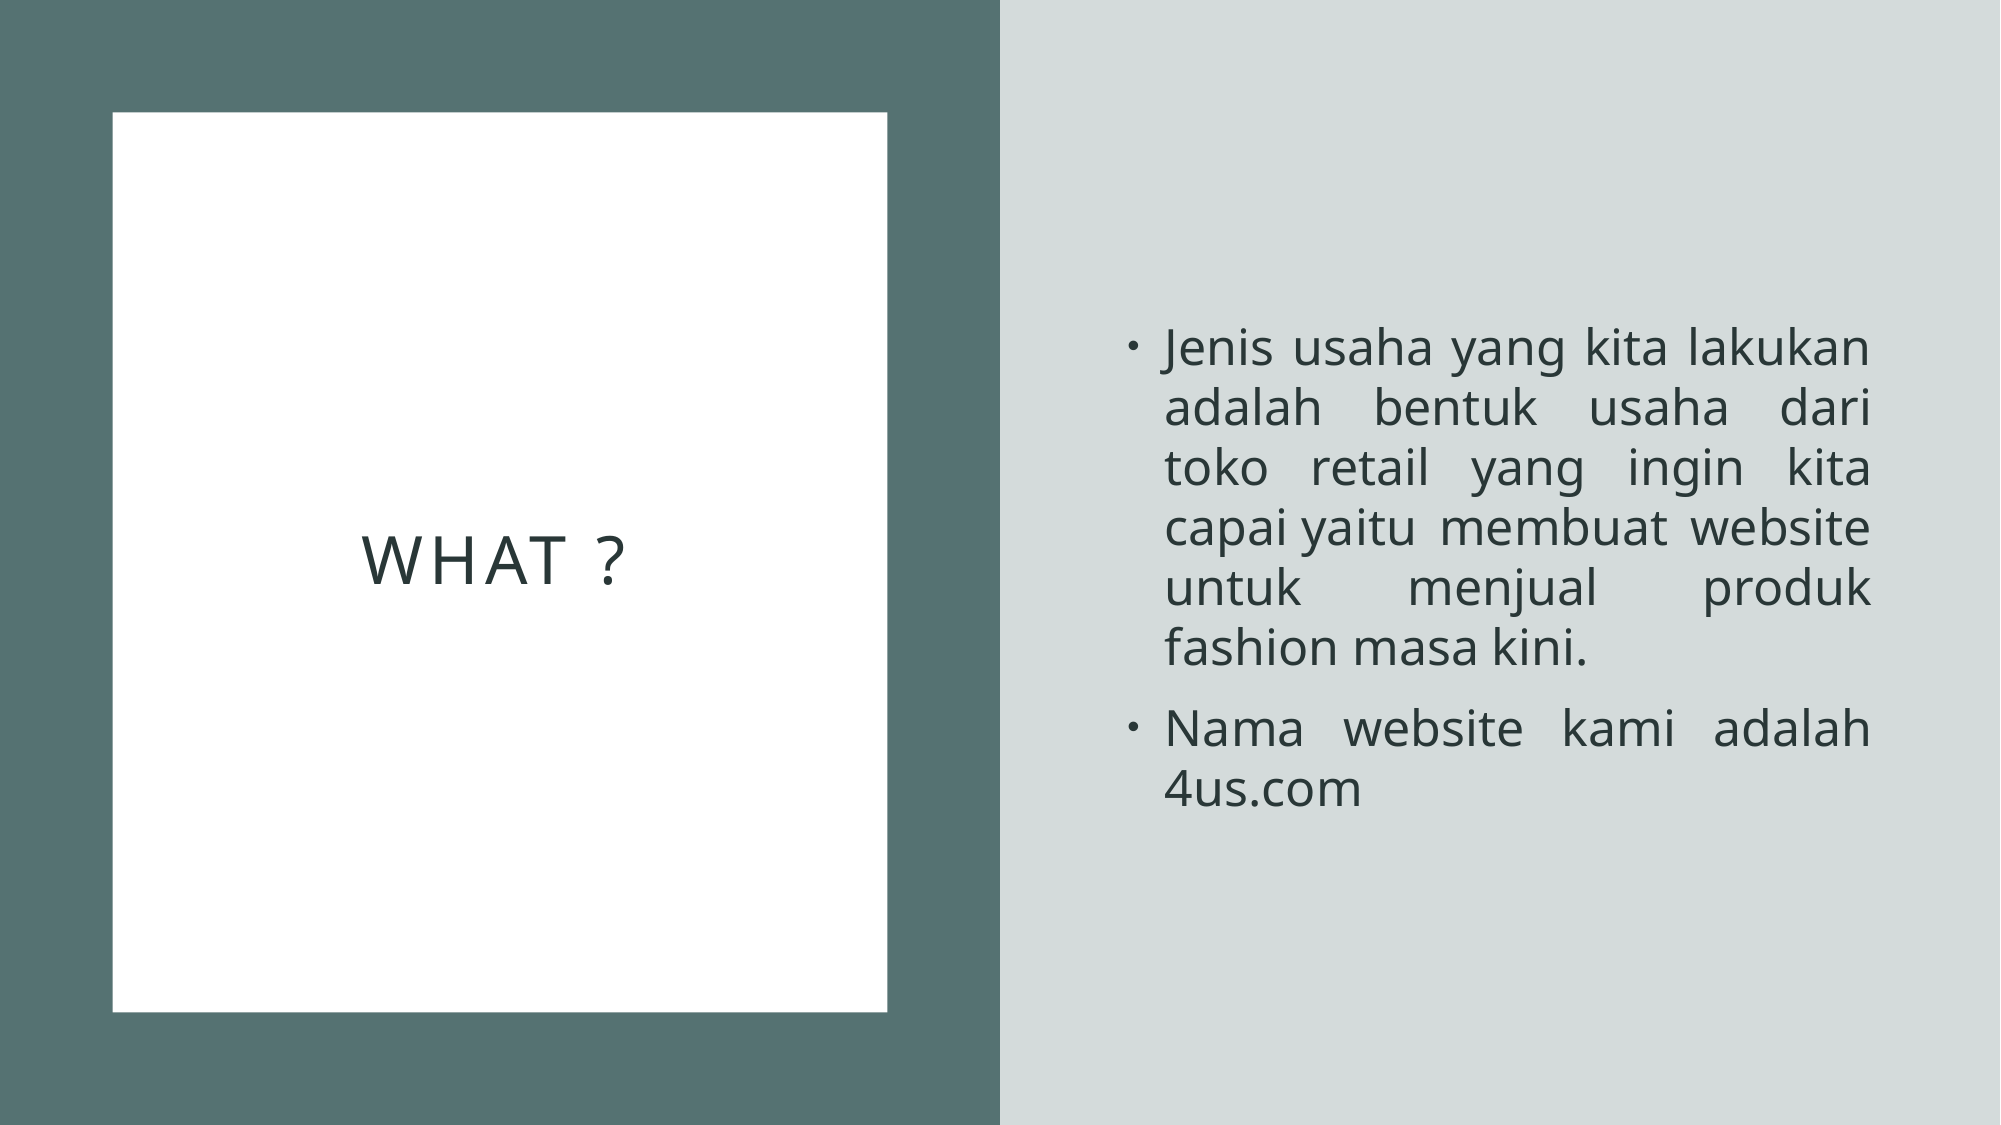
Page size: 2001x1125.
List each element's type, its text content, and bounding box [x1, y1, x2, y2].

text_box [0, 0, 999, 1125]
list Jenis usaha yang kita lakukan adalah bentuk usaha dari toko retail yang ingin kita capai yaitu membuat website untuk menjual produk fashion masa kini. Nama website kami adalah 4us.com [1112, 85, 1888, 1047]
text_box [111, 111, 888, 1013]
text_box [999, 0, 2000, 1125]
title What ? [189, 224, 798, 900]
